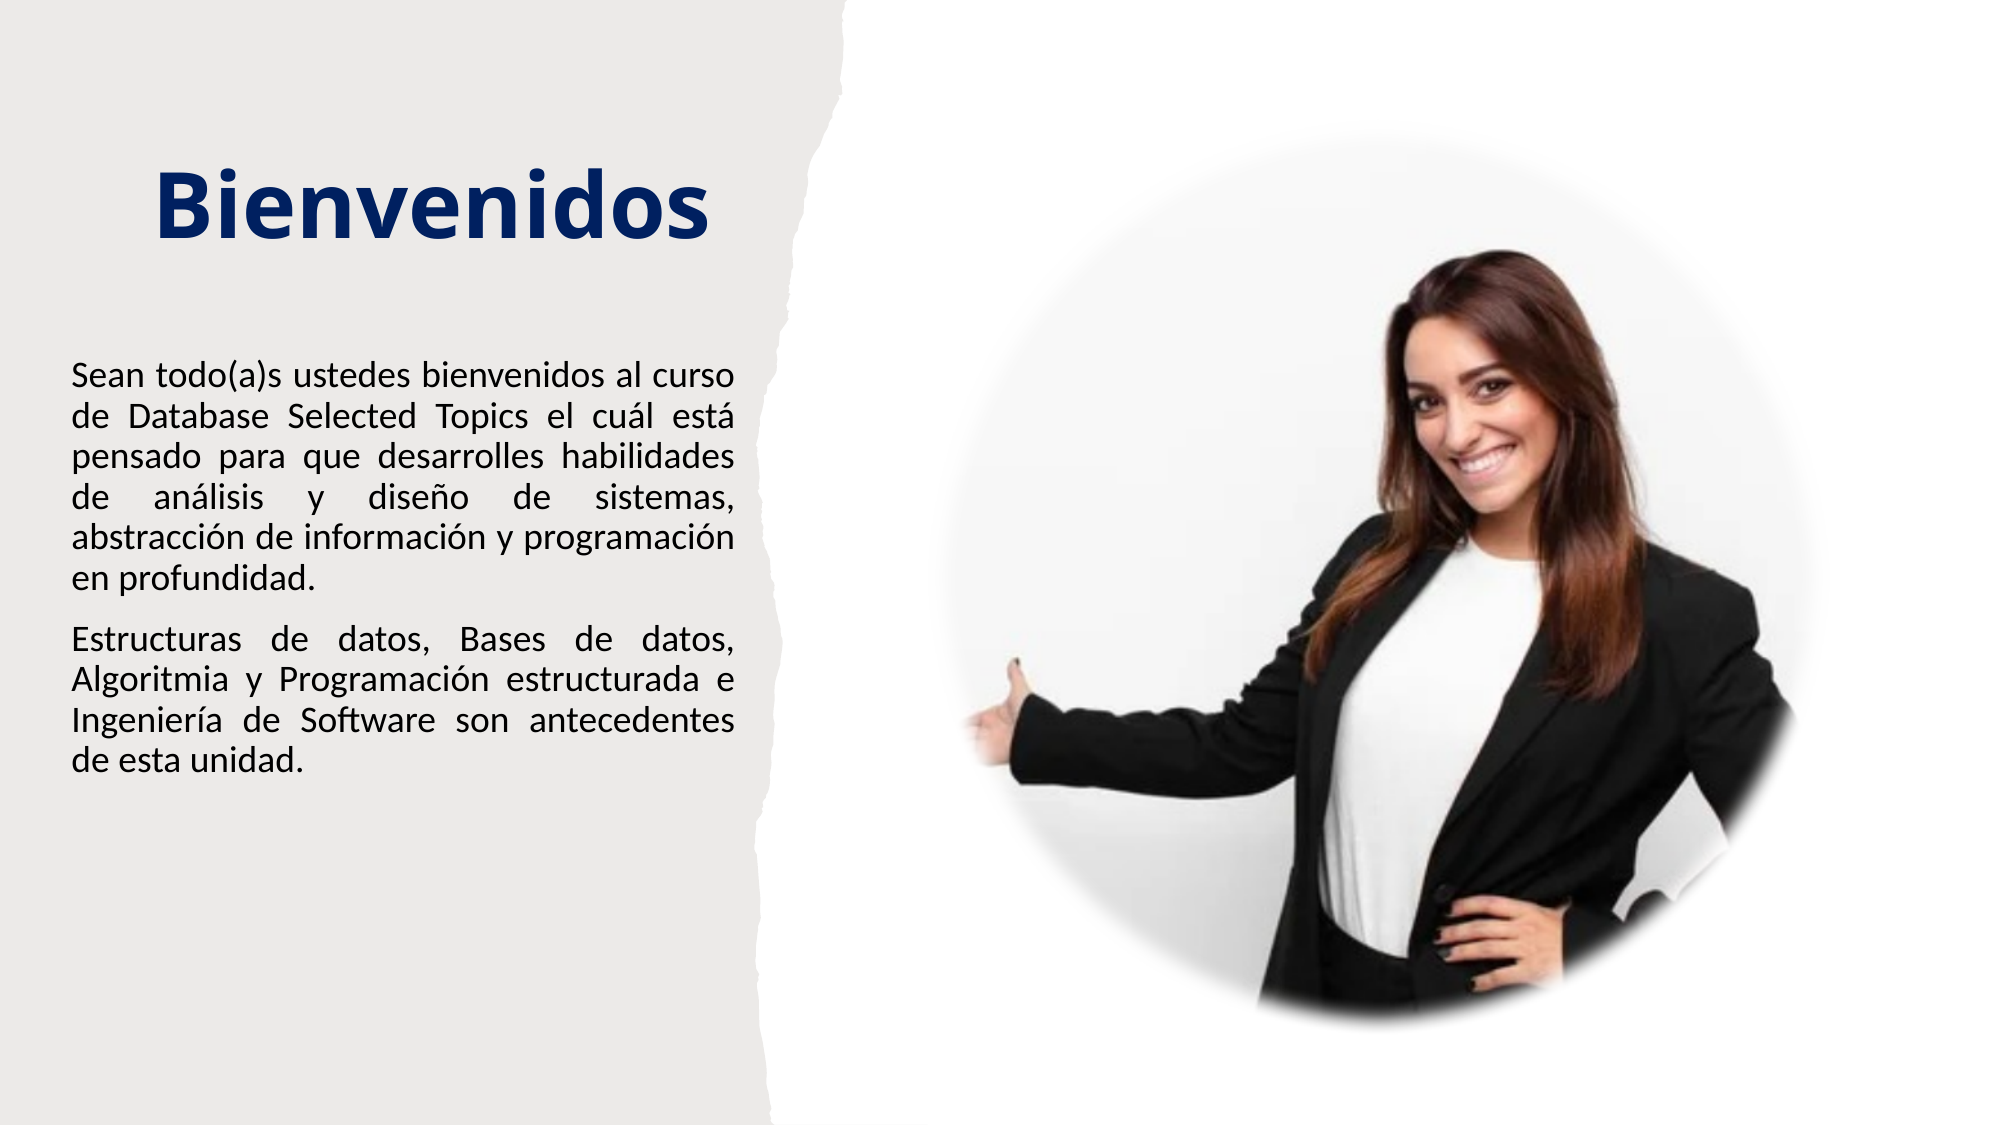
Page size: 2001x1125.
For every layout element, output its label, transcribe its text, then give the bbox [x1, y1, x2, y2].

title Bienvenidos [137, 99, 751, 319]
text_box [0, 0, 929, 1125]
picture [927, 119, 1831, 1036]
list Sean todo(a)s ustedes bienvenidos al curso de Database Selected Topics el cuál está pensado para que desarrolles habilidades de análisis y diseño de sistemas, abstracción de información y programación en profundidad. Estructuras de datos, Bases de datos, Algoritmia y Programación estructurada e Ingeniería de Software son antecedentes de esta unidad. [56, 347, 751, 989]
text_box [756, 0, 2000, 1125]
